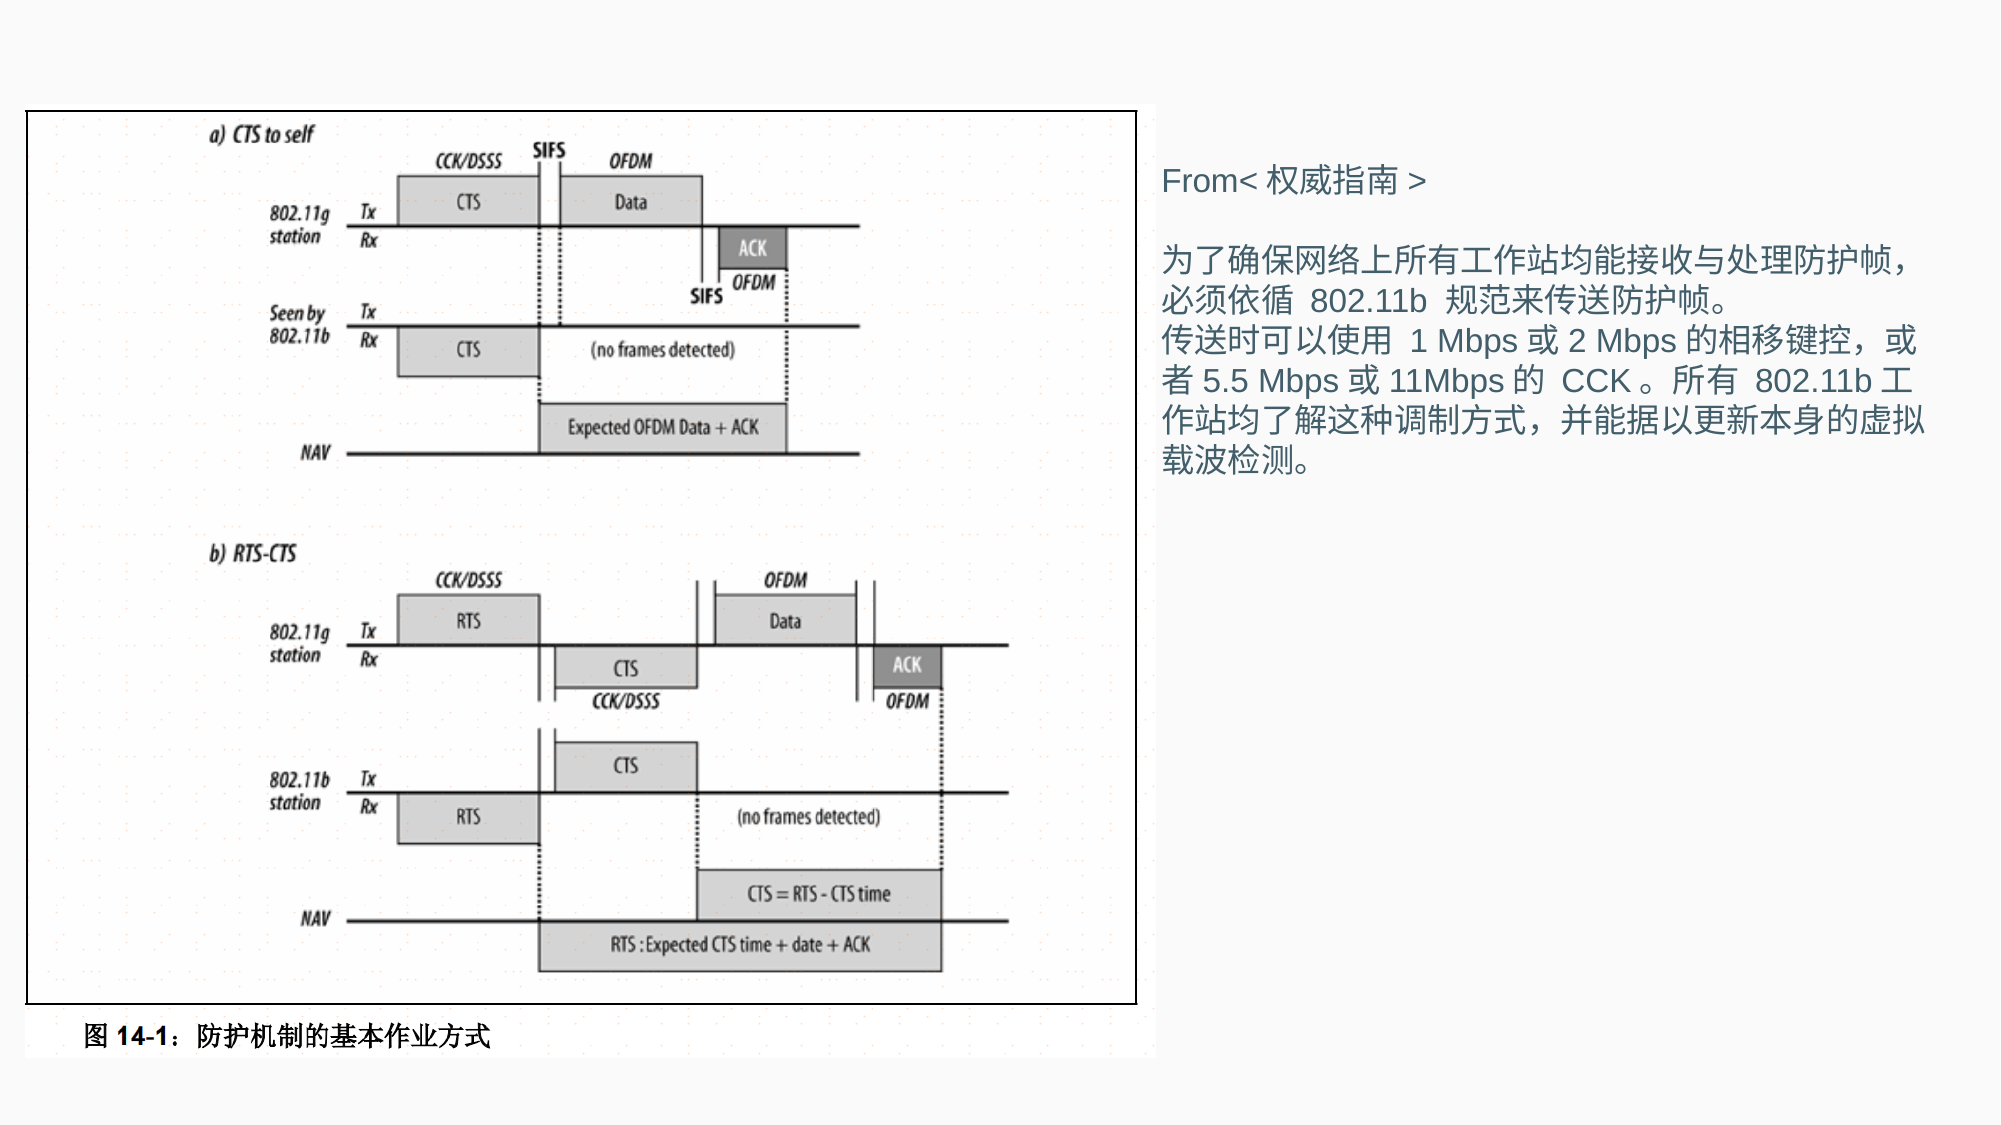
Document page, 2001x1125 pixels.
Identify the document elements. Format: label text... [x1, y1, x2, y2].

picture [25, 104, 1156, 1058]
text_box From<权威指南> 为了确保网络上所有工作站均能接收与处理防护帧，必须依循 802.11b 规范来传送防护帧。 传送时可以使用 1 Mbps或2 Mbps的相移键控，或者5.5 Mbps或11Mbps的 CCK。所有 802.11b工作站均了解这种调制方式，并能据以更新本身的虚拟载波检测。 [1156, 152, 1946, 527]
